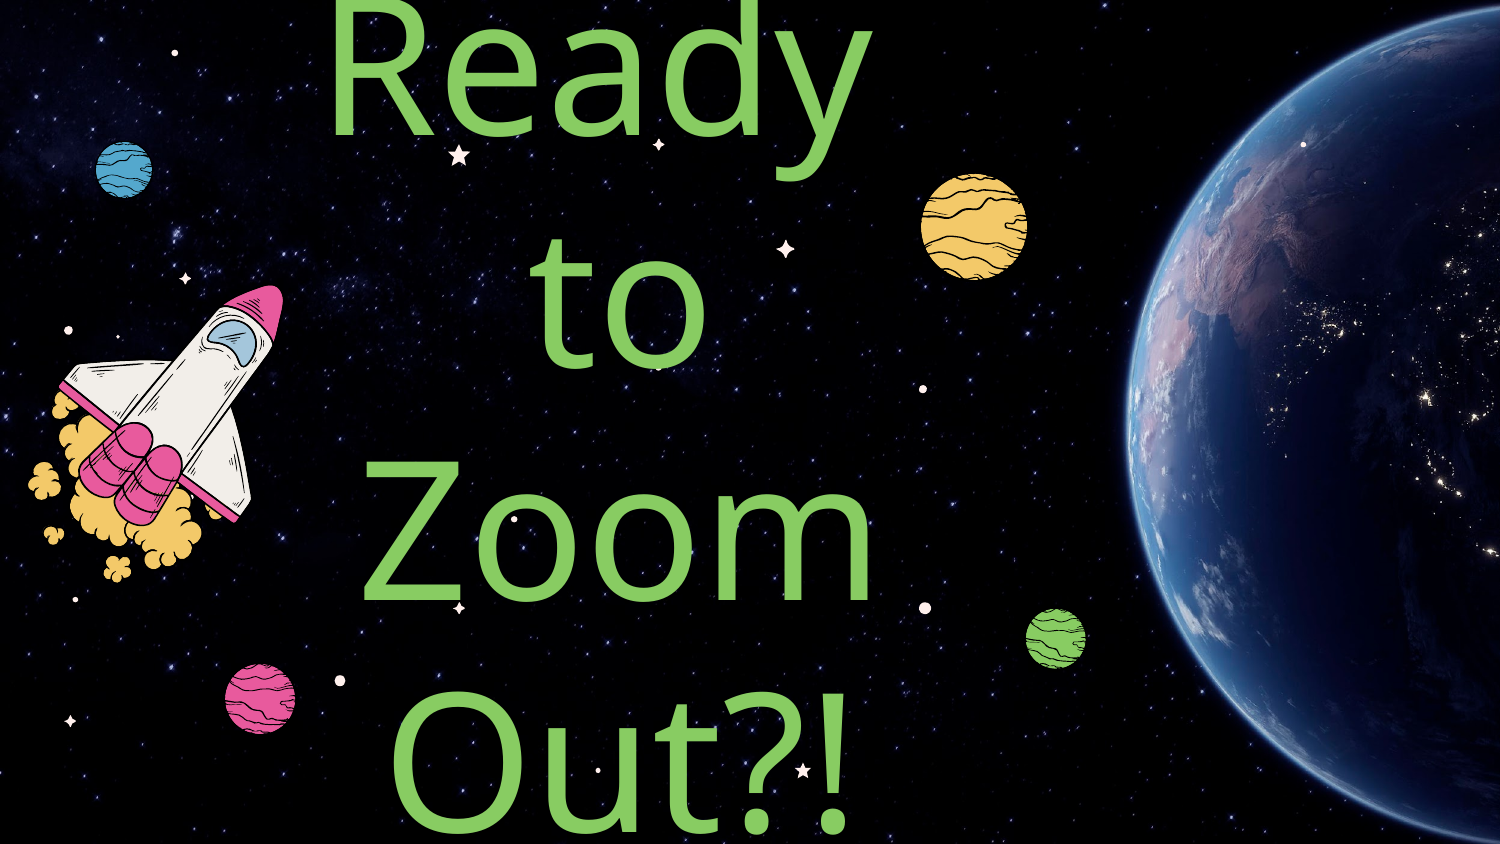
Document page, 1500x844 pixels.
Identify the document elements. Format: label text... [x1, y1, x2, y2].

picture [0, 0, 1500, 844]
title Ready to Zoom Out?! [381, 303, 997, 510]
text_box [0, 243, 378, 600]
